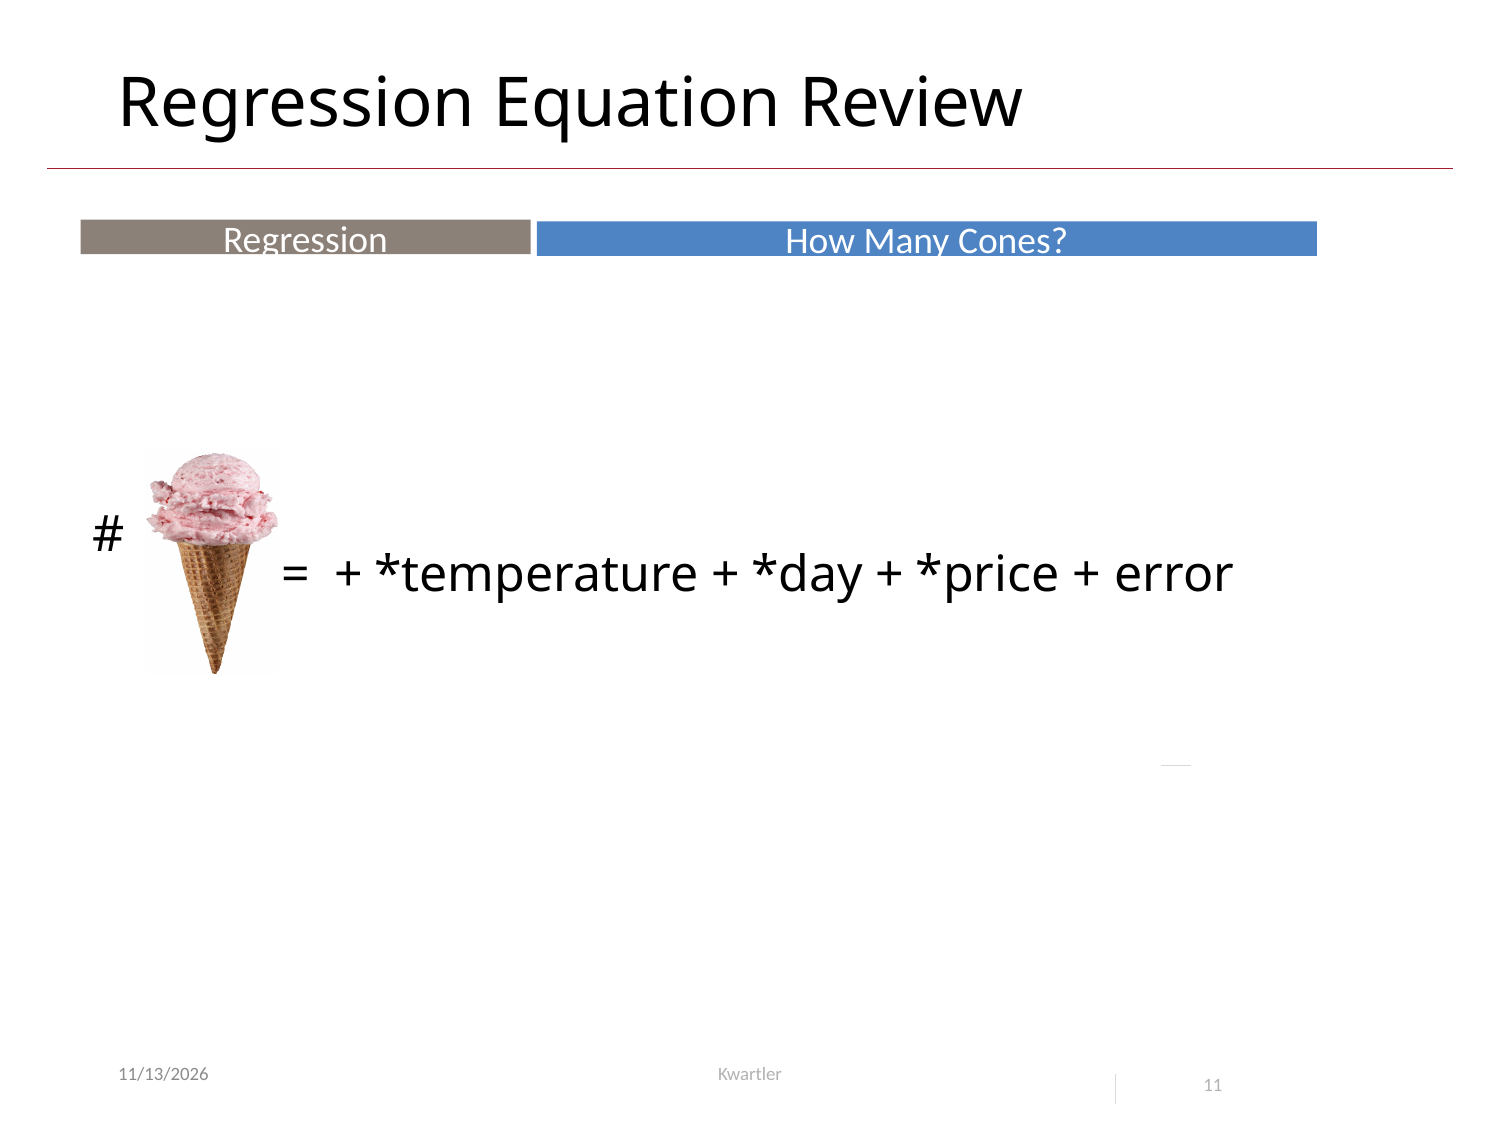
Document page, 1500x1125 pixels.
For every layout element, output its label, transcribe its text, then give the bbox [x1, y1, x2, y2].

title Regression Equation Review [103, 59, 1397, 157]
footer Kwartler [496, 1042, 1004, 1103]
slide_number 11 [1188, 1042, 1330, 1103]
text_box Regression [80, 219, 532, 255]
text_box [46, 450, 1443, 675]
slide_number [103, 1042, 441, 1103]
text_box How Many Cones? [536, 220, 1318, 257]
